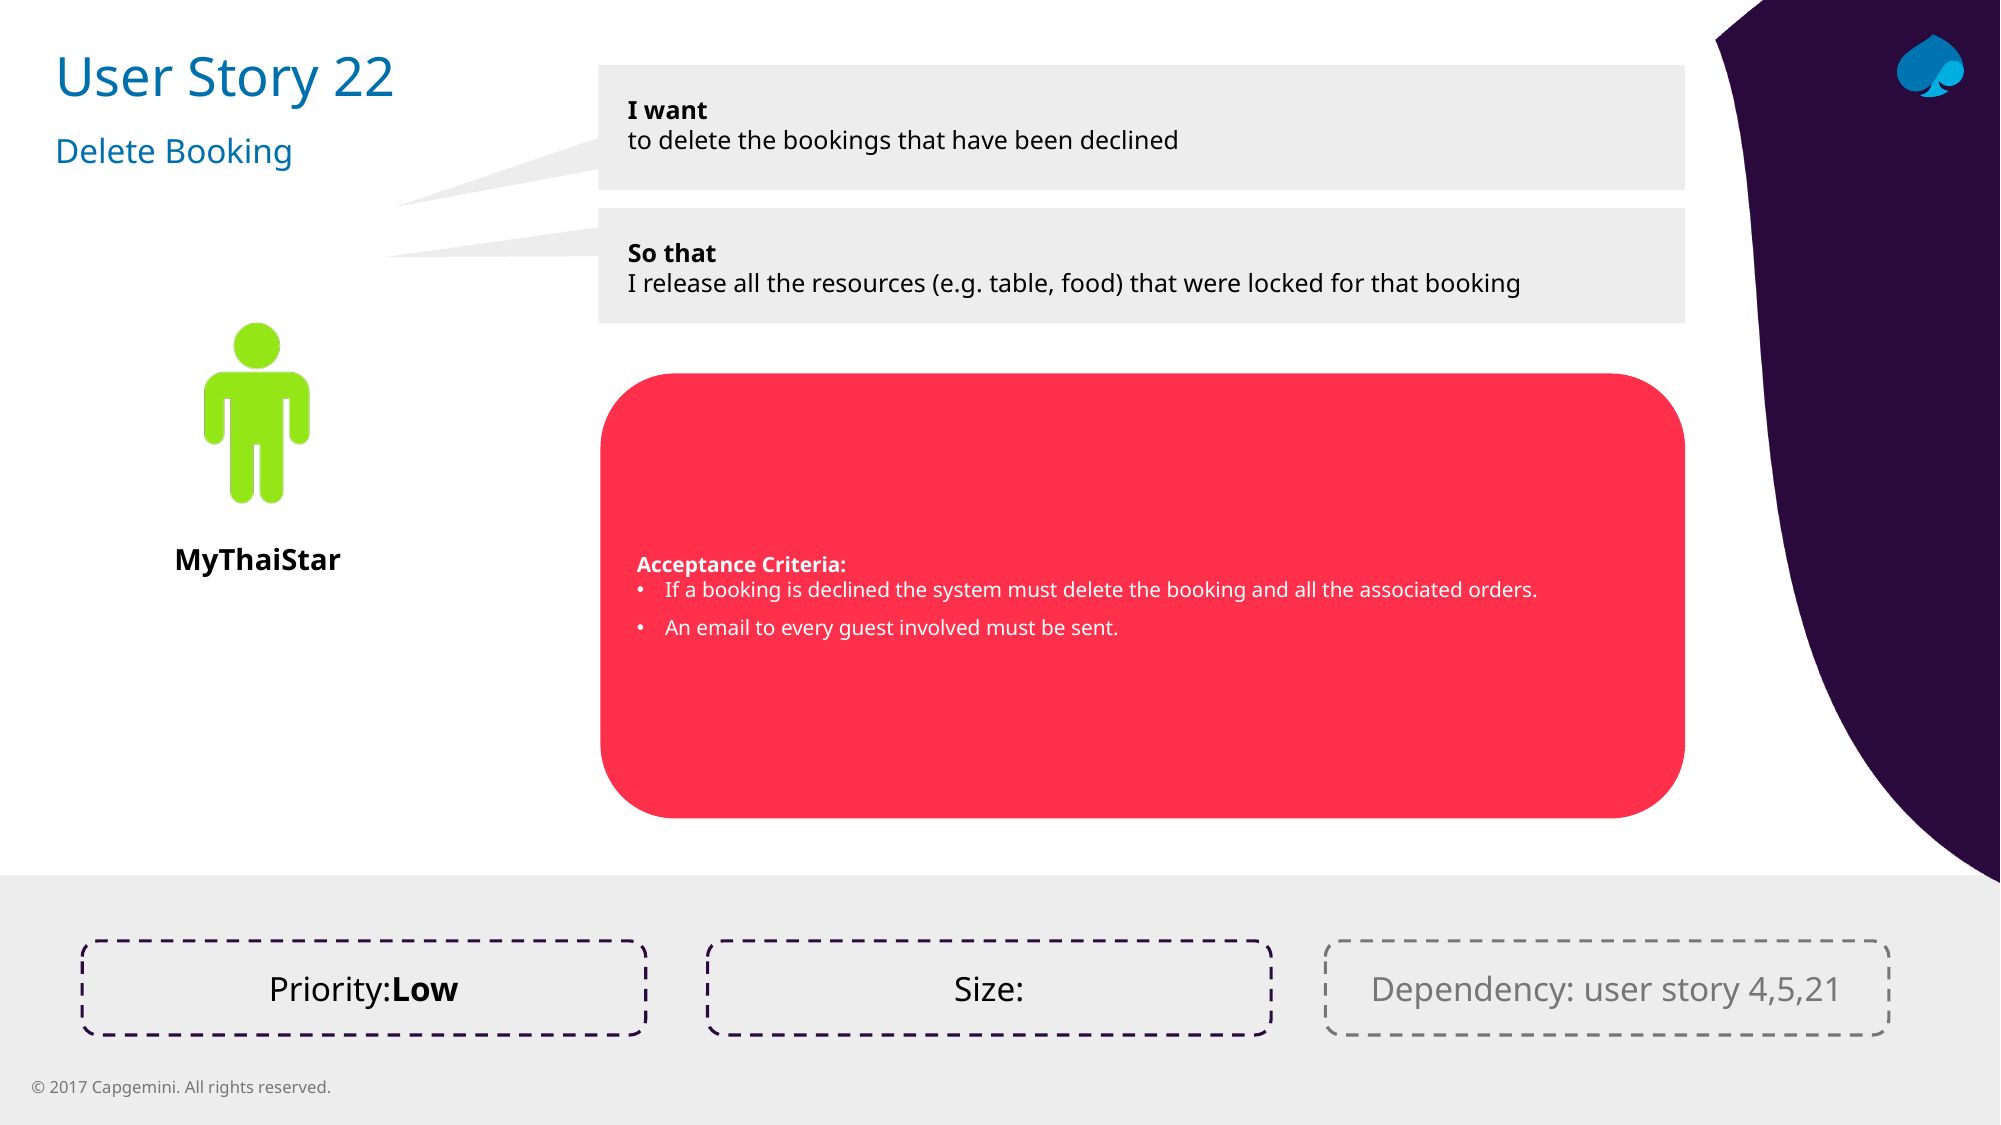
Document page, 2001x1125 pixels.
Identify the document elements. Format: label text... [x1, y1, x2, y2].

text_box Acceptance Criteria: If a booking is declined the system must delete the booking and all the associated orders. An email to every guest involved must be sent. [599, 372, 1655, 820]
text_box User Story 22 Delete Booking [40, 37, 1655, 180]
text_box I want to delete the bookings that have been declined [395, 64, 1655, 207]
text_box Size: [706, 939, 1273, 1037]
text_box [94, 233, 421, 620]
text_box [0, 874, 2000, 1125]
text_box © 2017 Capgemini. All rights reserved. [31, 1068, 397, 1105]
text_box Priority:Low [81, 939, 647, 1037]
picture [1649, 0, 2001, 872]
text_box Dependency: user story 4,5,21 [1324, 939, 1890, 1037]
text_box So that I release all the resources (e.g. table, food) that were locked for that booking [421, 208, 1655, 324]
